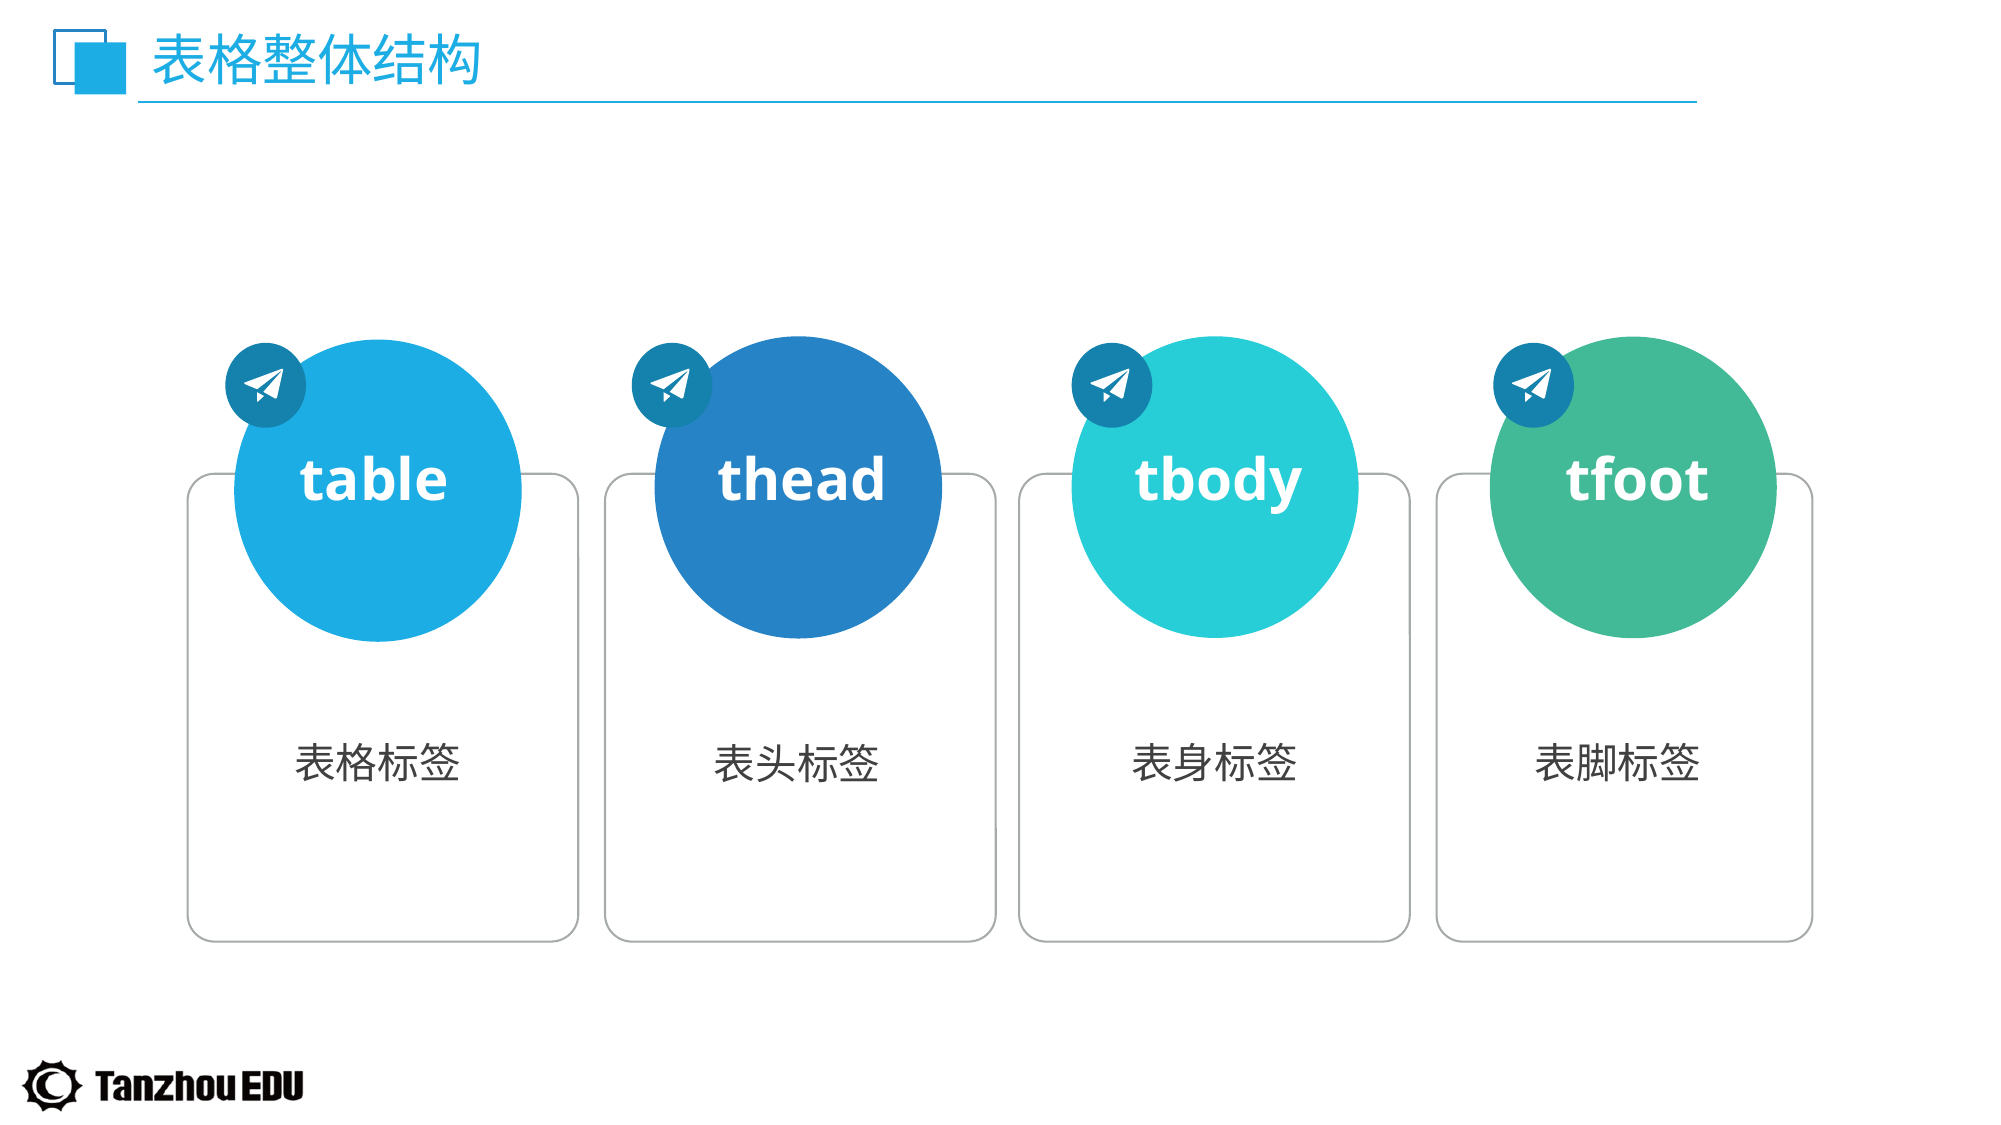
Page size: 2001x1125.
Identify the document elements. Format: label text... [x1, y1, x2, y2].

text_box [187, 473, 579, 942]
text_box 表身标签 [1059, 652, 1370, 857]
text_box [234, 339, 522, 642]
text_box [1489, 336, 1777, 639]
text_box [631, 342, 713, 428]
text_box [1019, 473, 1410, 942]
text_box 表格整体结构 [141, 34, 732, 90]
picture [2, 1031, 328, 1125]
text_box [605, 473, 996, 942]
text_box thead [698, 442, 907, 513]
text_box [654, 336, 943, 639]
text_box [1493, 342, 1575, 428]
text_box table [263, 442, 486, 513]
text_box [1436, 473, 1813, 942]
text_box 表格标签 [202, 652, 553, 857]
text_box 表脚标签 [1459, 652, 1770, 857]
text_box tbody [1114, 442, 1323, 513]
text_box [1071, 342, 1153, 428]
text_box 表头标签 [648, 653, 958, 857]
text_box tfoot [1533, 442, 1742, 513]
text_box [225, 342, 307, 428]
text_box [1071, 336, 1359, 638]
